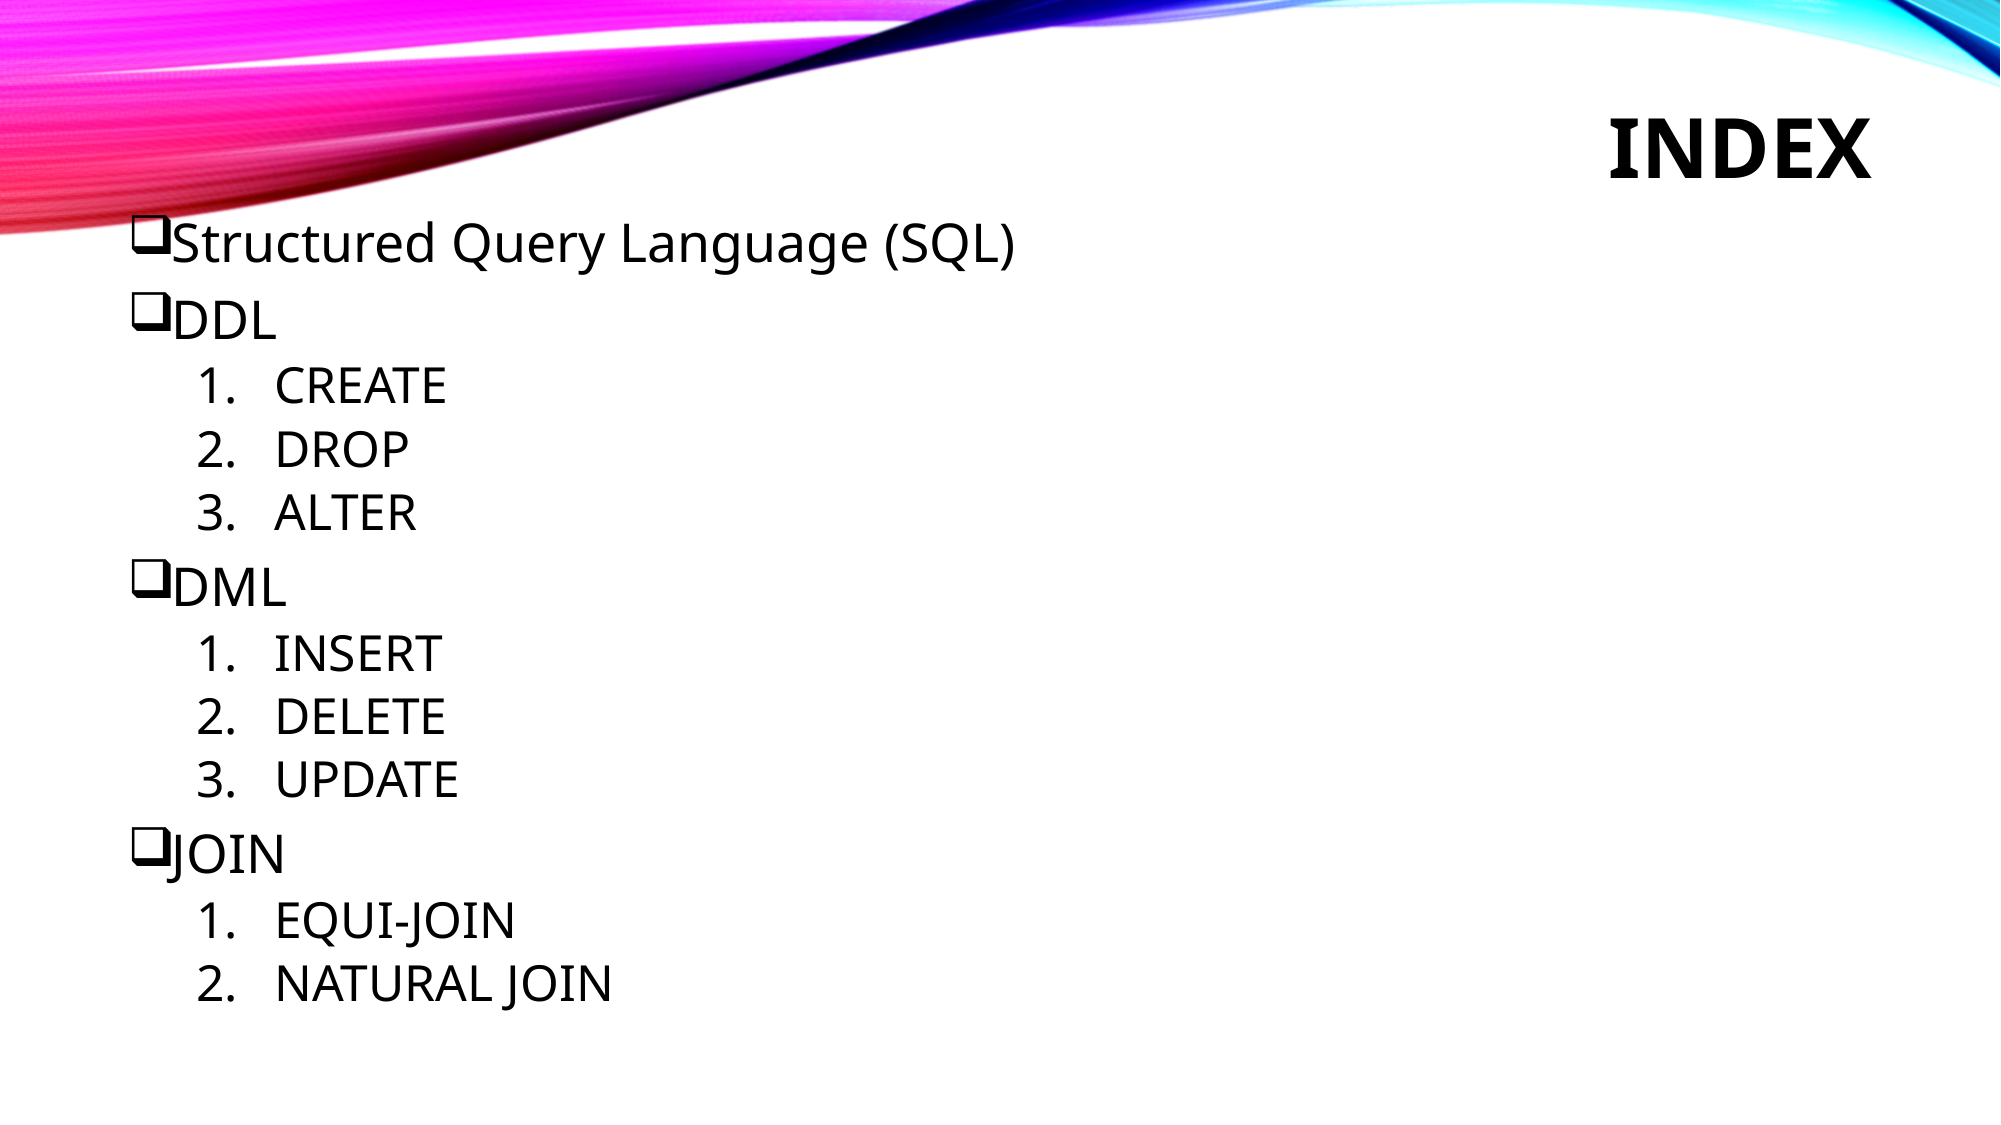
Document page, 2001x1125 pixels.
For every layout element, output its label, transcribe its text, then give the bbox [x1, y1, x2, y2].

picture [1910, 0, 2000, 45]
picture [0, 0, 2000, 237]
picture [1890, 0, 2000, 75]
list Structured Query Language (SQL) DDL CREATE DROP ALTER DML INSERT DELETE UPDATE JOIN EQUI-JOIN NATURAL JOIN [112, 209, 1888, 1021]
title index [474, 45, 1888, 209]
